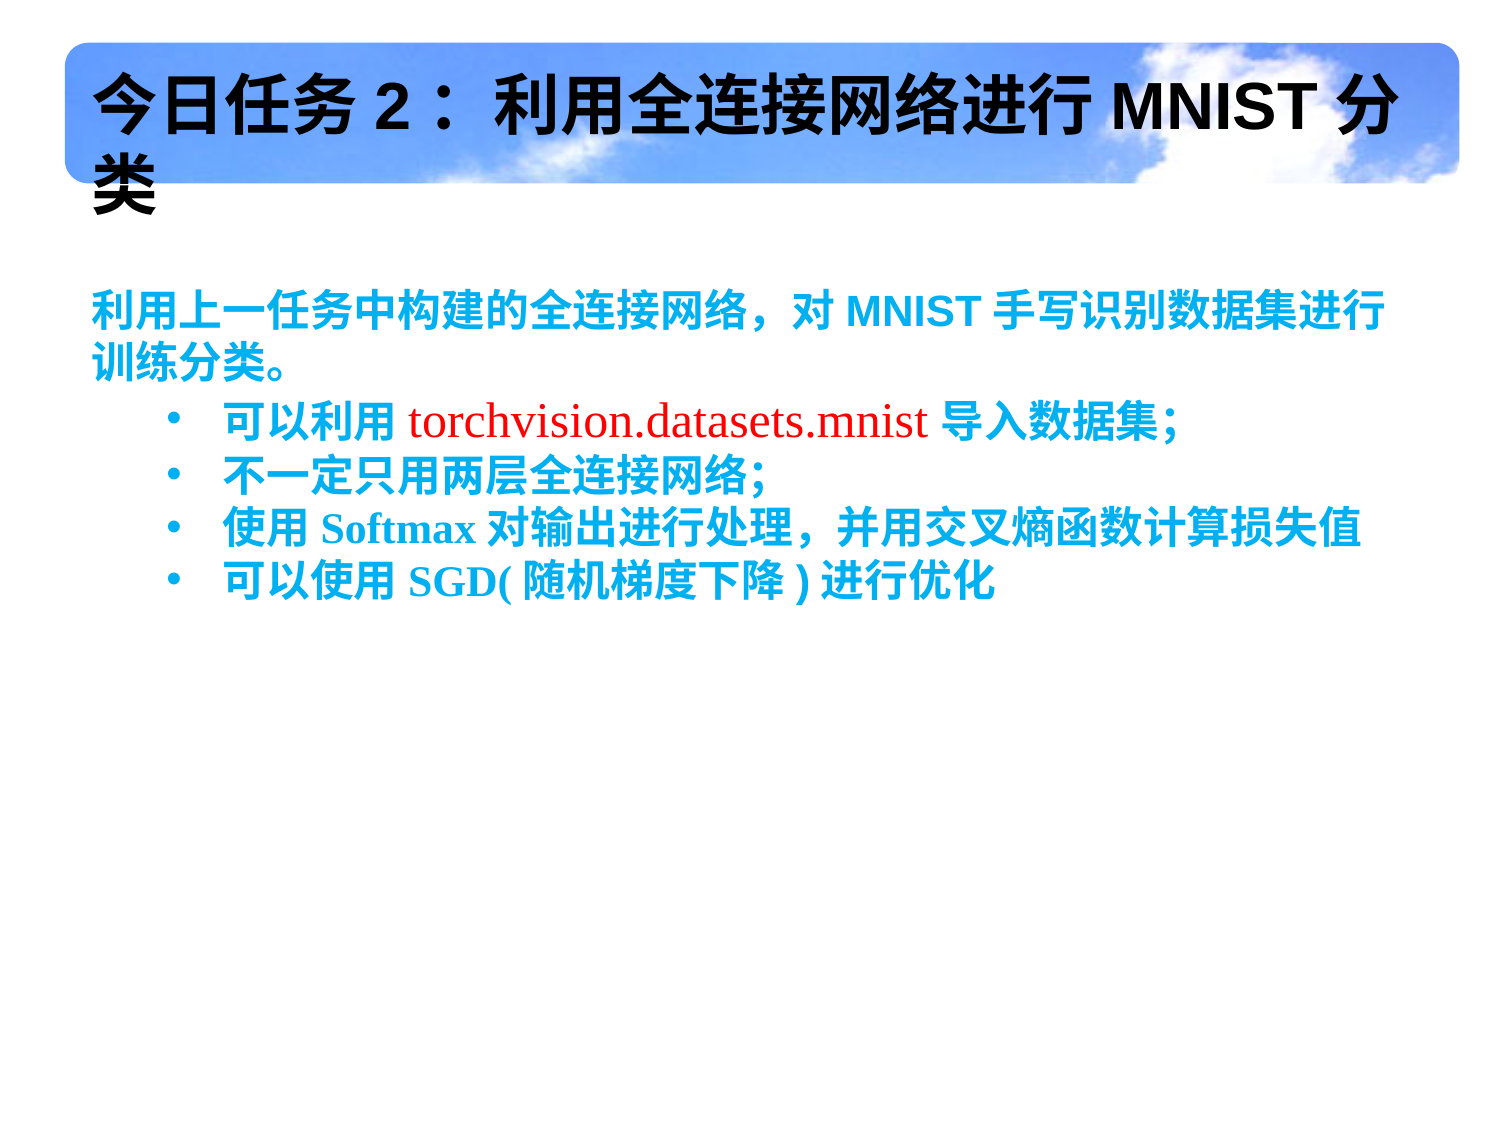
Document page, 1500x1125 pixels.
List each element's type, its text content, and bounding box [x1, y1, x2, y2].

picture [64, 42, 1460, 181]
text_box 今日任务2：利用全连接网络进行MNIST分类 [76, 55, 1447, 231]
text_box 利用上一任务中构建的全连接网络，对MNIST手写识别数据集进行训练分类。 可以利用torchvision.datasets.mnist导入数据集； 不一定只用两层全连接网络； 使用Softmax对输出进行处理，并用交叉熵函数计算损失值 可以使用SGD(随机梯度下降)进行优化 [76, 274, 1425, 665]
